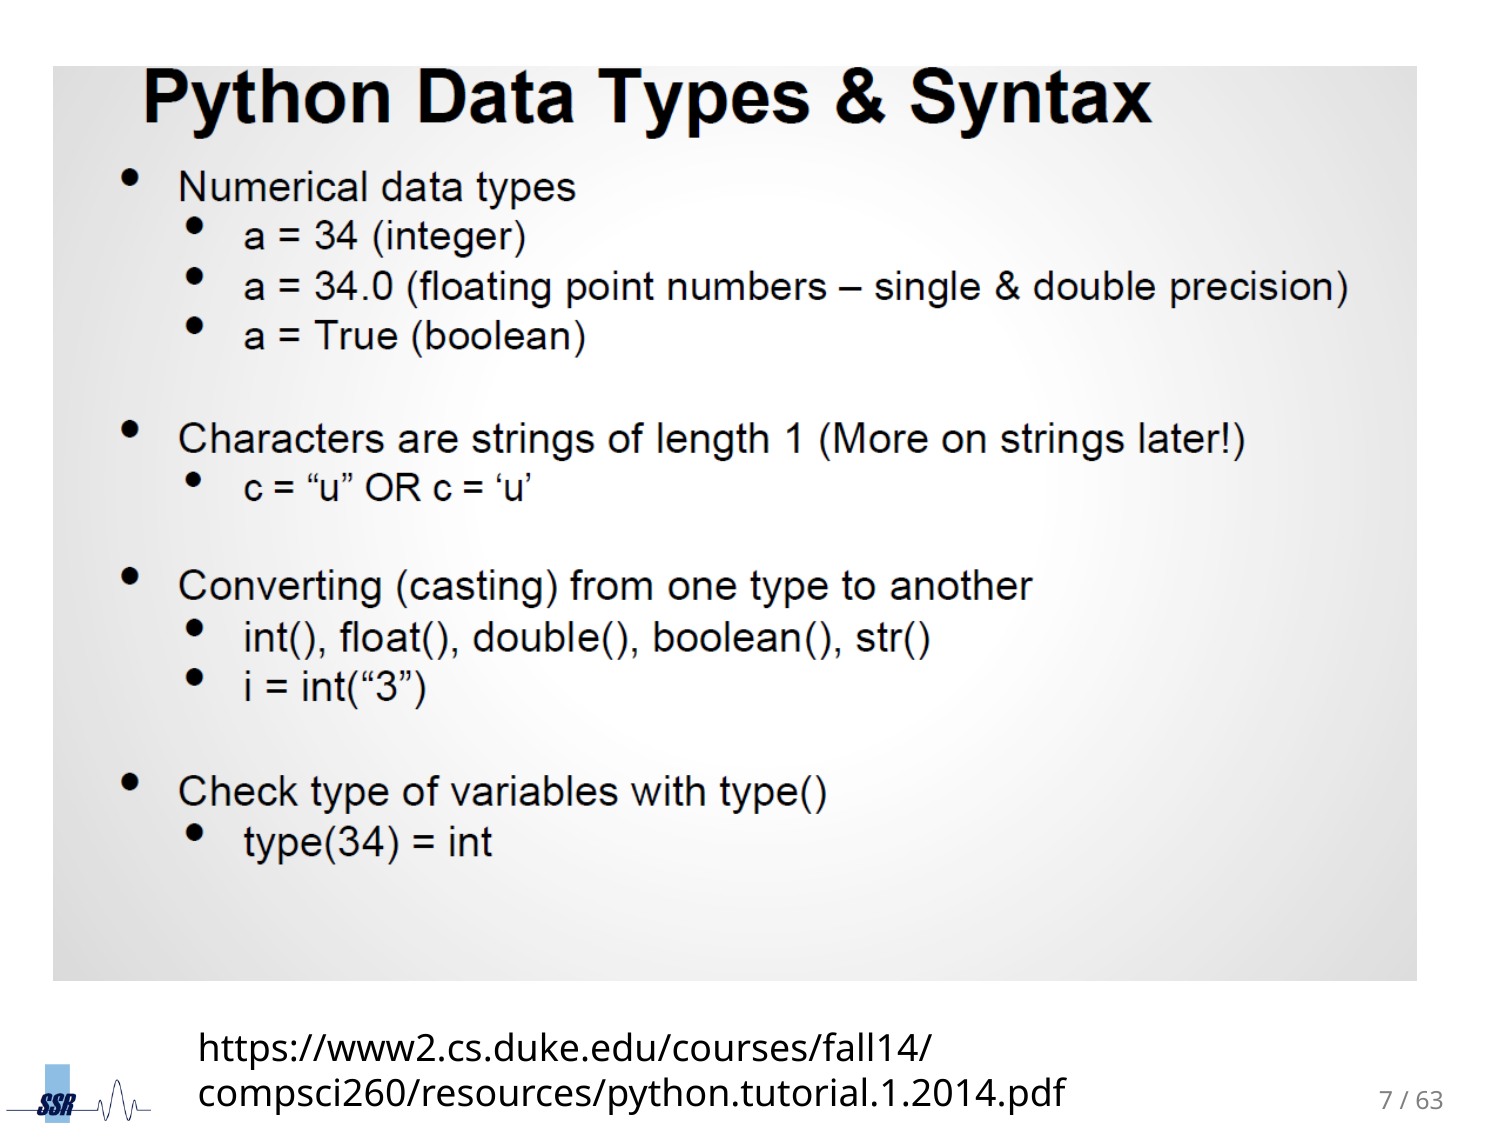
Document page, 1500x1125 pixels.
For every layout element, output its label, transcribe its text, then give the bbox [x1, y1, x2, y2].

picture [52, 66, 1418, 981]
text_box https://www2.cs.duke.edu/courses/fall14/compsci260/resources/python.tutorial.1.2014.pdf [182, 1016, 1164, 1122]
picture [1, 1062, 151, 1125]
